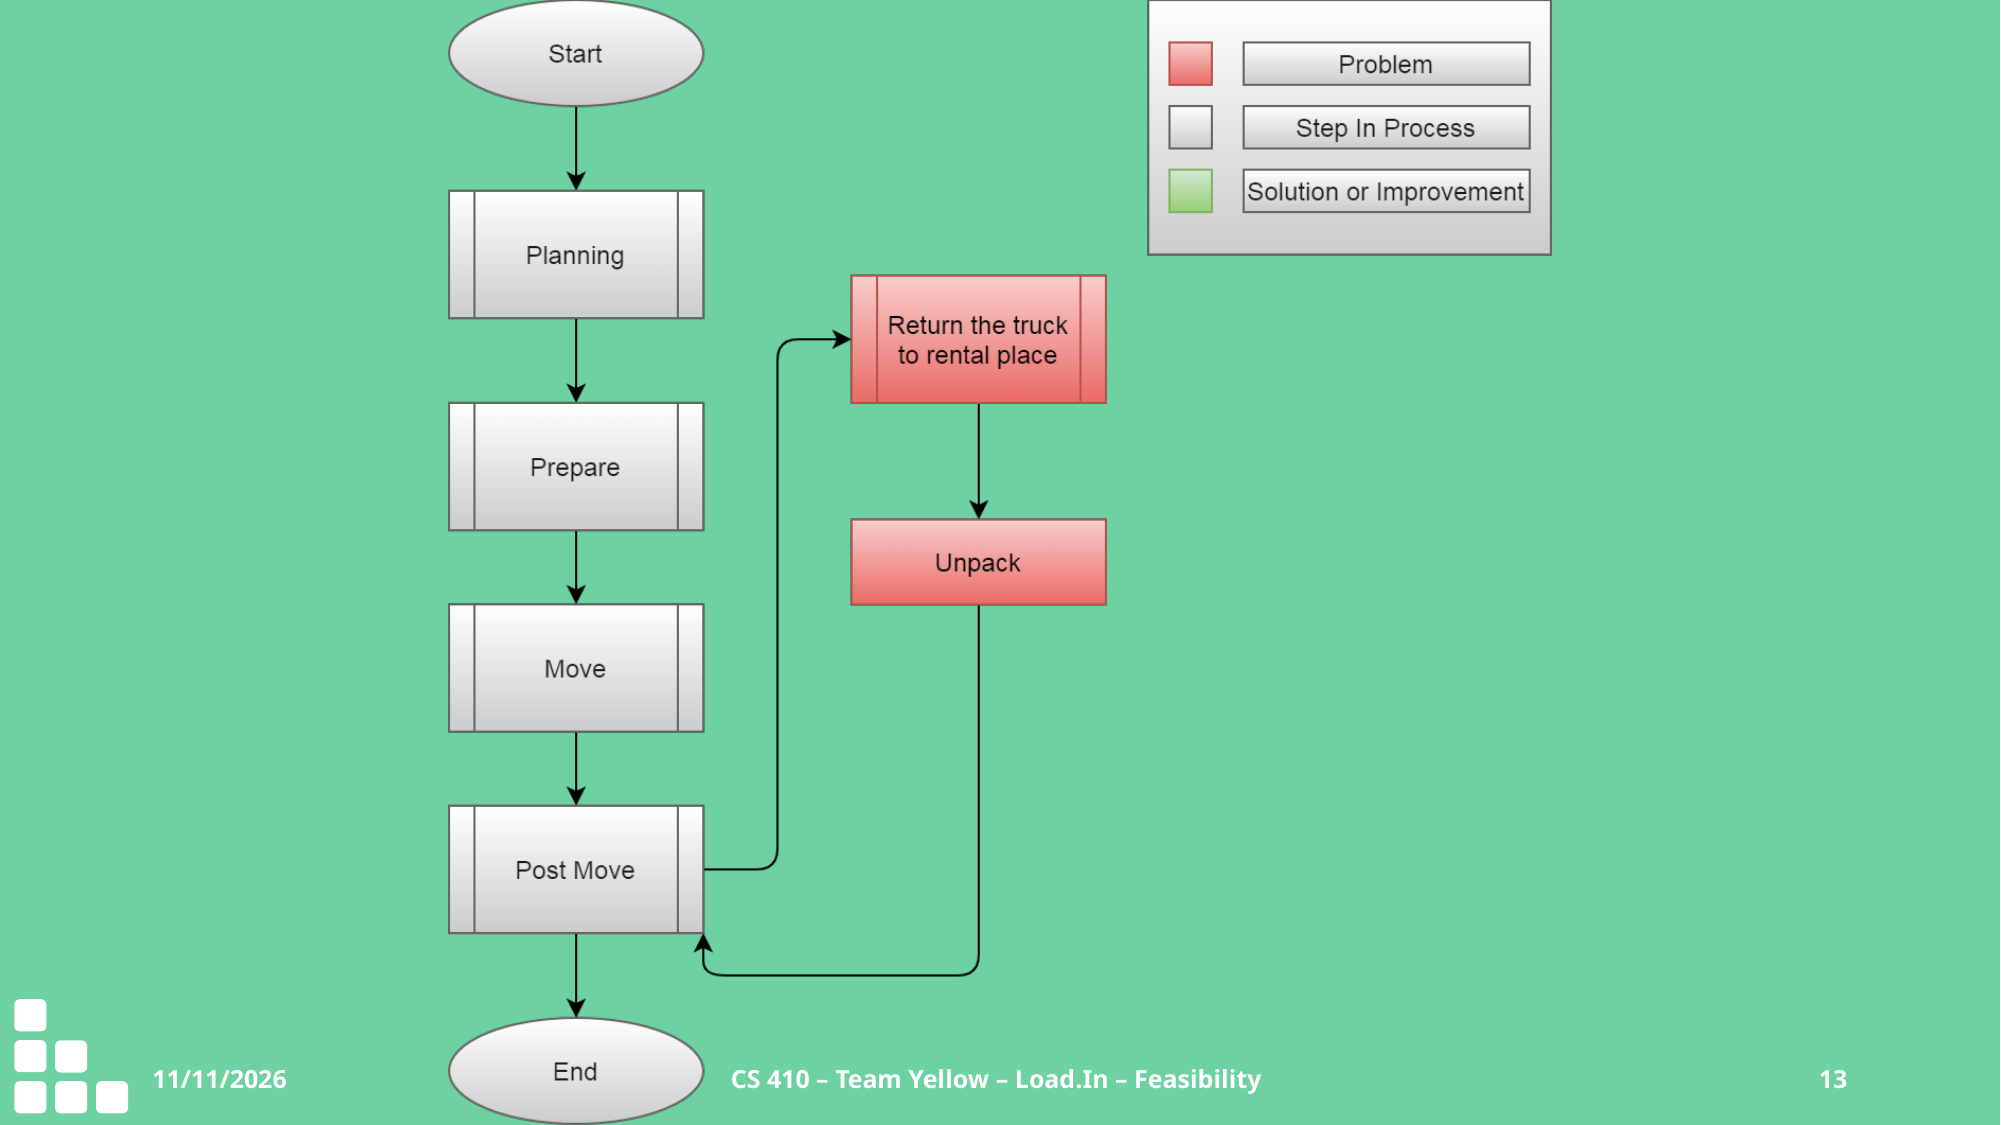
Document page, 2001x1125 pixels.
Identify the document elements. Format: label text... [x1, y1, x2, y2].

slide_number 13 [1552, 1035, 1863, 1125]
picture [448, 0, 1552, 1125]
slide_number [137, 1035, 448, 1125]
